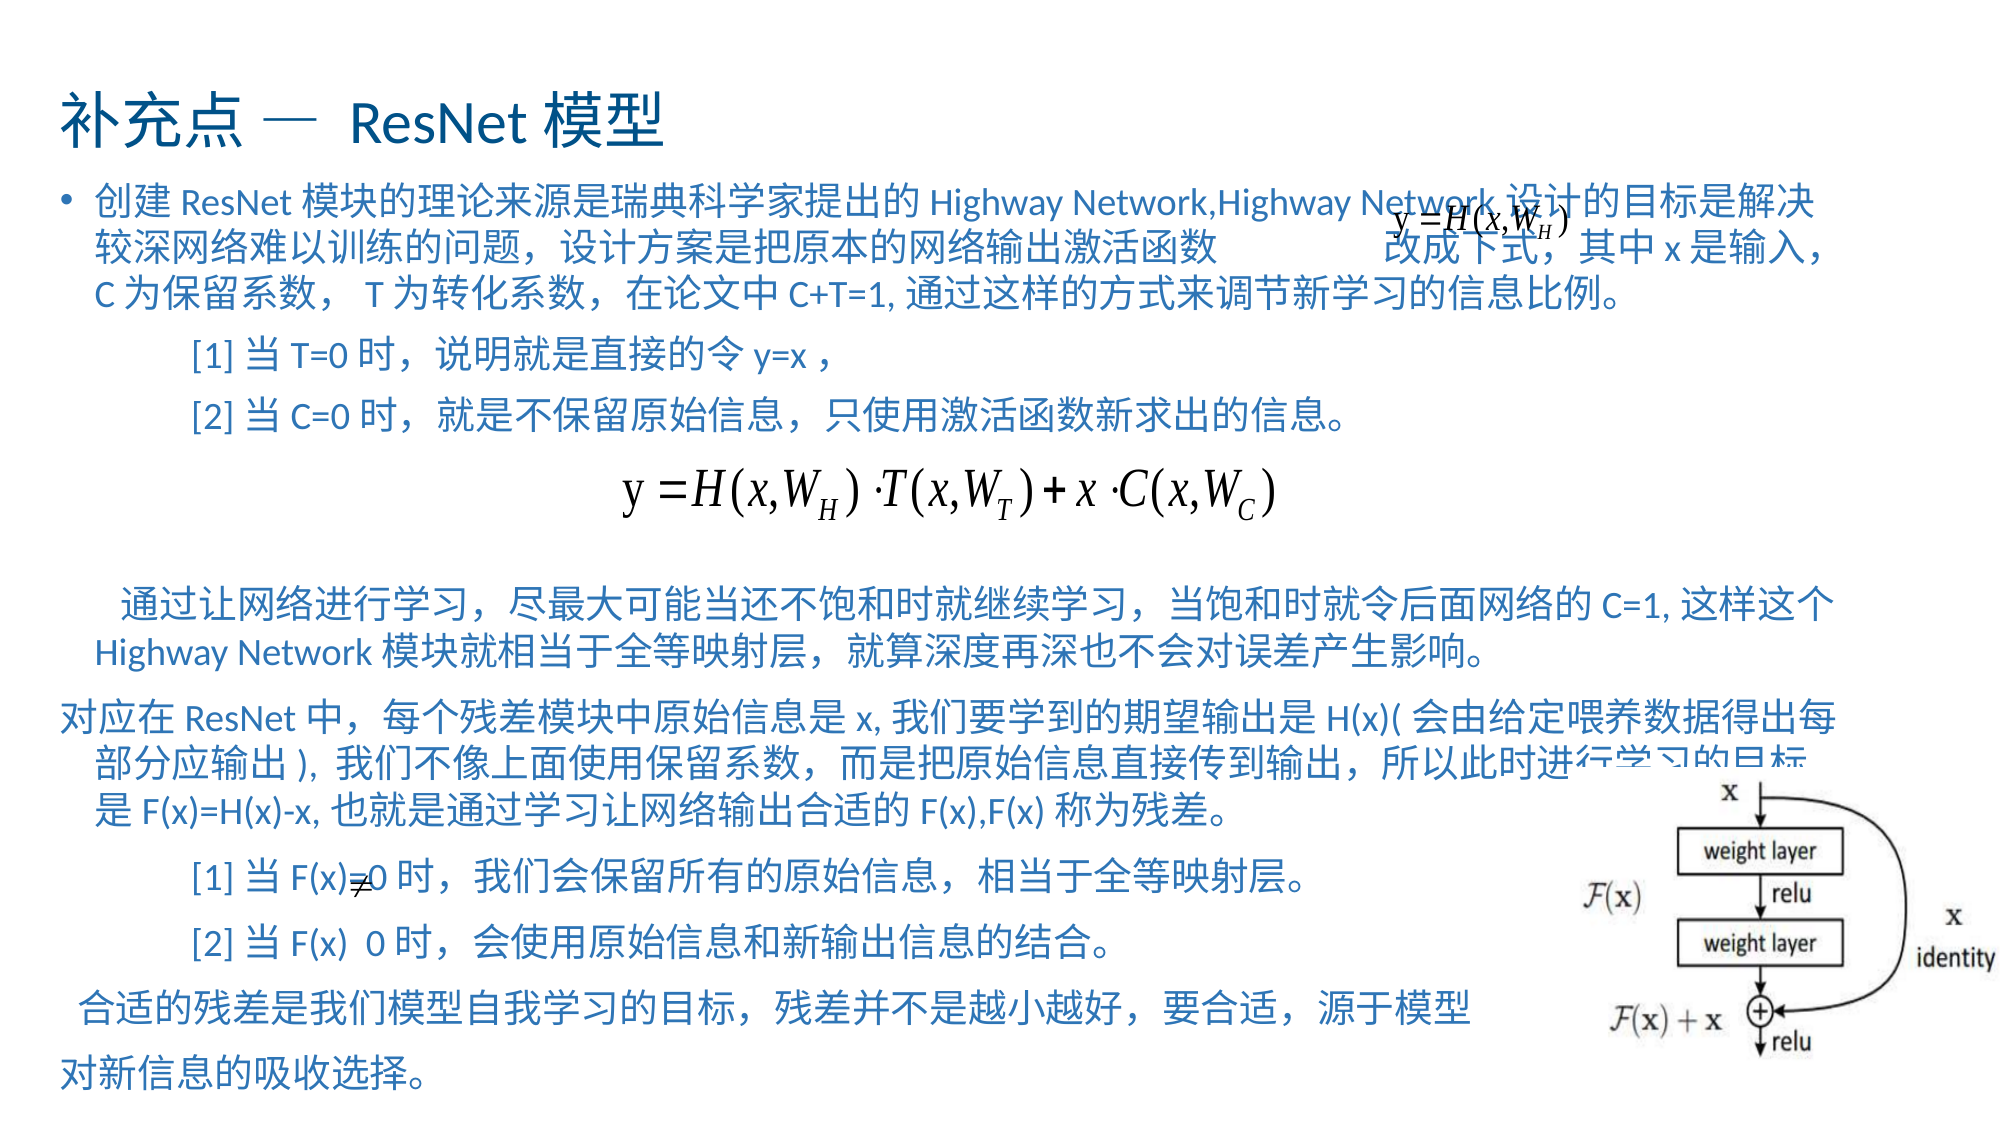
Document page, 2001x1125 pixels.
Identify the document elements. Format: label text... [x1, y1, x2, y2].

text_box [614, 451, 1286, 535]
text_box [341, 870, 375, 904]
list 补充点 — ResNet模型 创建ResNet模块的理论来源是瑞典科学家提出的Highway Network,Highway Network设计的目标是解决较深网络难以训练的问题，设计方案是把原本的网络输出激活函数 改成下式，其中x是输入，C为保留系数，T为转化系数，在论文中C+T=1,通过这样的方式来调节新学习的信息比例。 [1]当T=0时，说明就是直接的令y=x， [2]当C=0时，就是不保留原始信息，只使用激活函数新求出的信息。 通过让网络进行学习，尽最大可能当还不饱和时就继续学习，当饱和时就令后面网络的C=1,这样这个Highway Network模块就相当于全等映射层，就算深度再深也不会对误差产生影响。 对应在ResNet中，每个残差模块中原始信息是x,我们要学到的期望输出是H(x)(会由给定喂养数据得出每部分应输出), 我们不像上面使用保留系数，而是把原始信息直接传到输出，所以此时进行学习的目标是F(x)=H(x)-x,也就是通过学习让网络输出合适的F(x),F(x)称为残差。 [1]当F(x)=0时，我们会保留所有的原始信息，相当于全等映射层。 [2]当F(x) 0时，会使用原始信息和新输出信息的结合。 合适的残差是我们模型自我学习的目标，残差并不是越小越好，要合适，源于模型 对新信息的吸收选择。 [44, 82, 1855, 1108]
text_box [1387, 193, 1575, 247]
picture [1567, 767, 2000, 1082]
